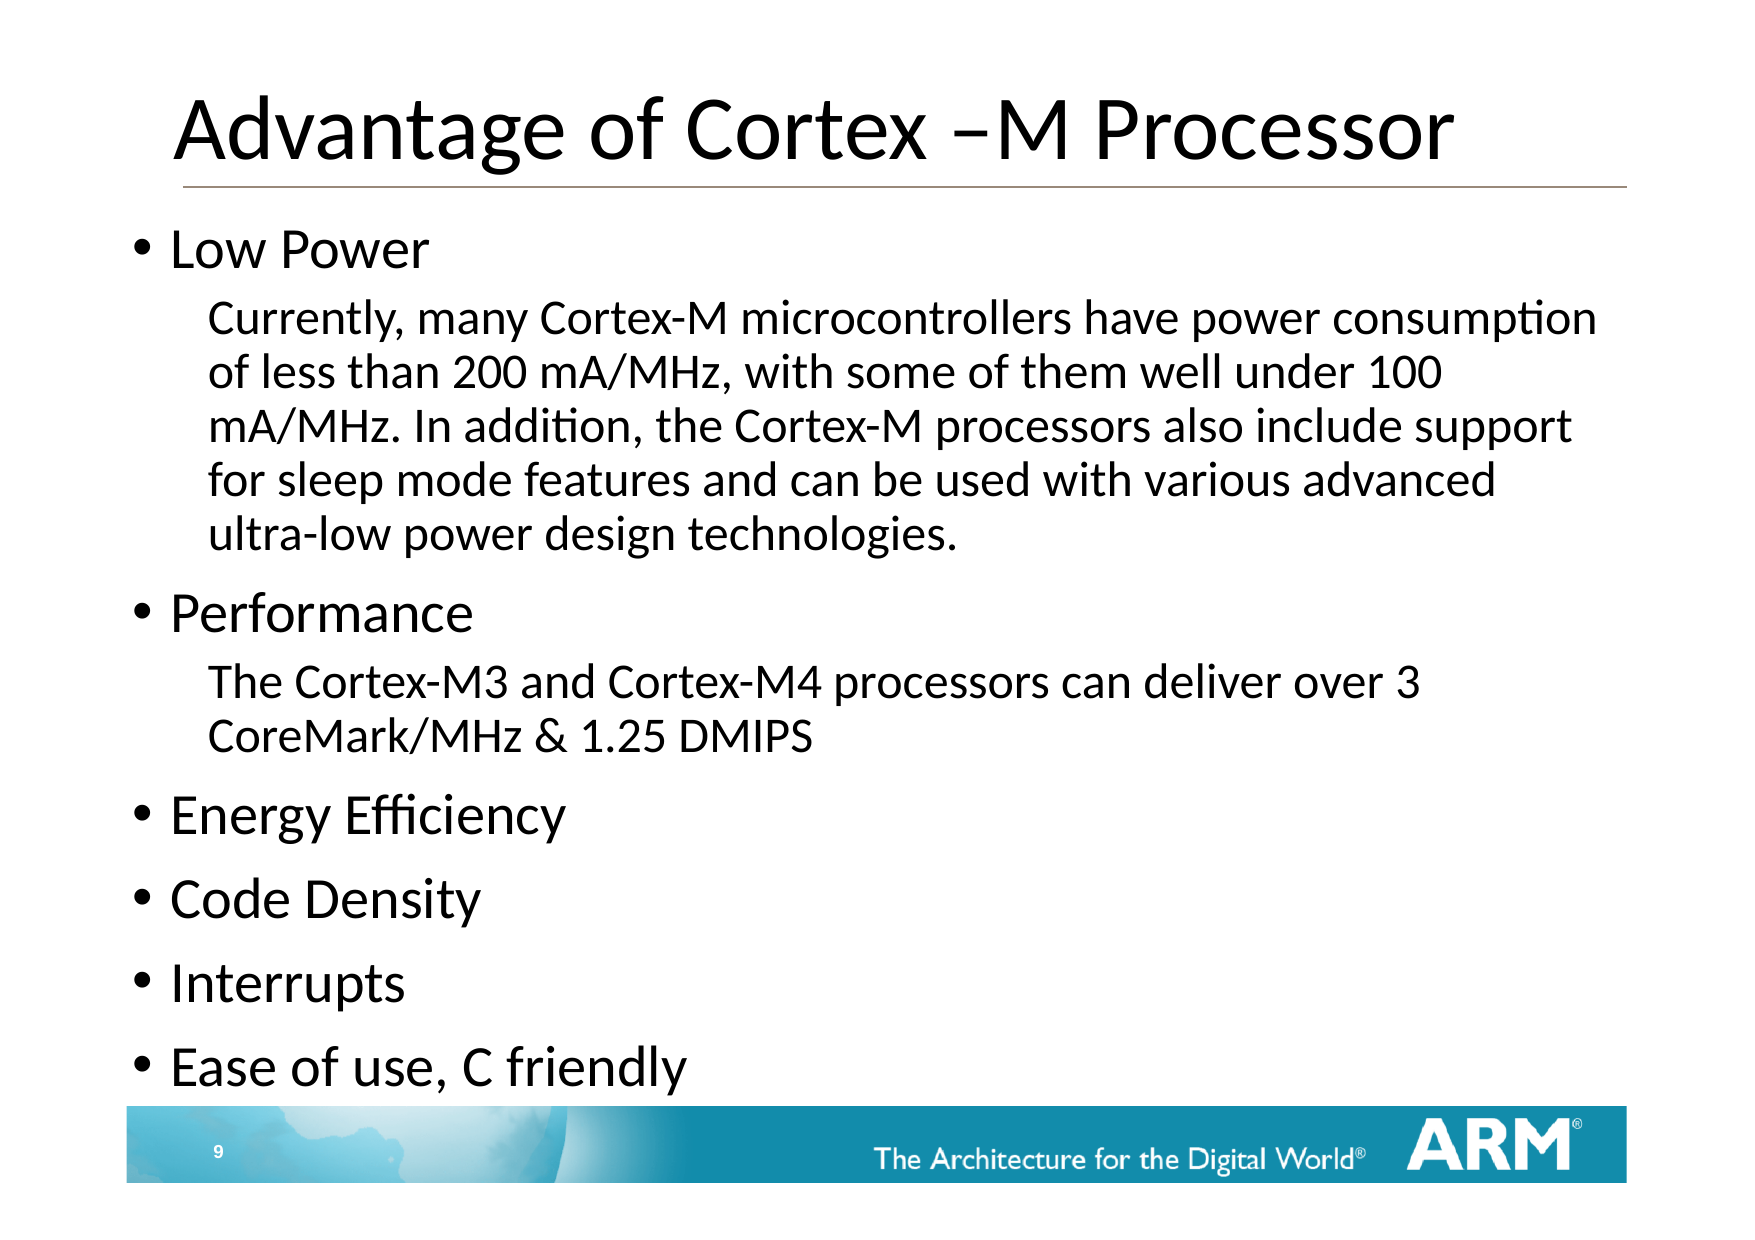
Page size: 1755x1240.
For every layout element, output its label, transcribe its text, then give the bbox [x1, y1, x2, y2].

slide_number 9 [198, 1139, 287, 1187]
title Advantage of Cortex –M Processor [173, 80, 1581, 172]
picture [126, 1106, 1627, 1183]
list Low Power Currently, many Cortex-M microcontrollers have power consumption of less than 200 mA/MHz, with some of them well under 100 mA/MHz. In addition, the Cortex-M processors also include support for sleep mode features and can be used with various advanced ultra-low power design technologies. Performance The Cortex-M3 and Cortex-M4 processors can deliver over 3 CoreMark/MHz & 1.25 DMIPS Energy Efficiency Code Density Interrupts Ease of use, C friendly [132, 218, 1603, 492]
